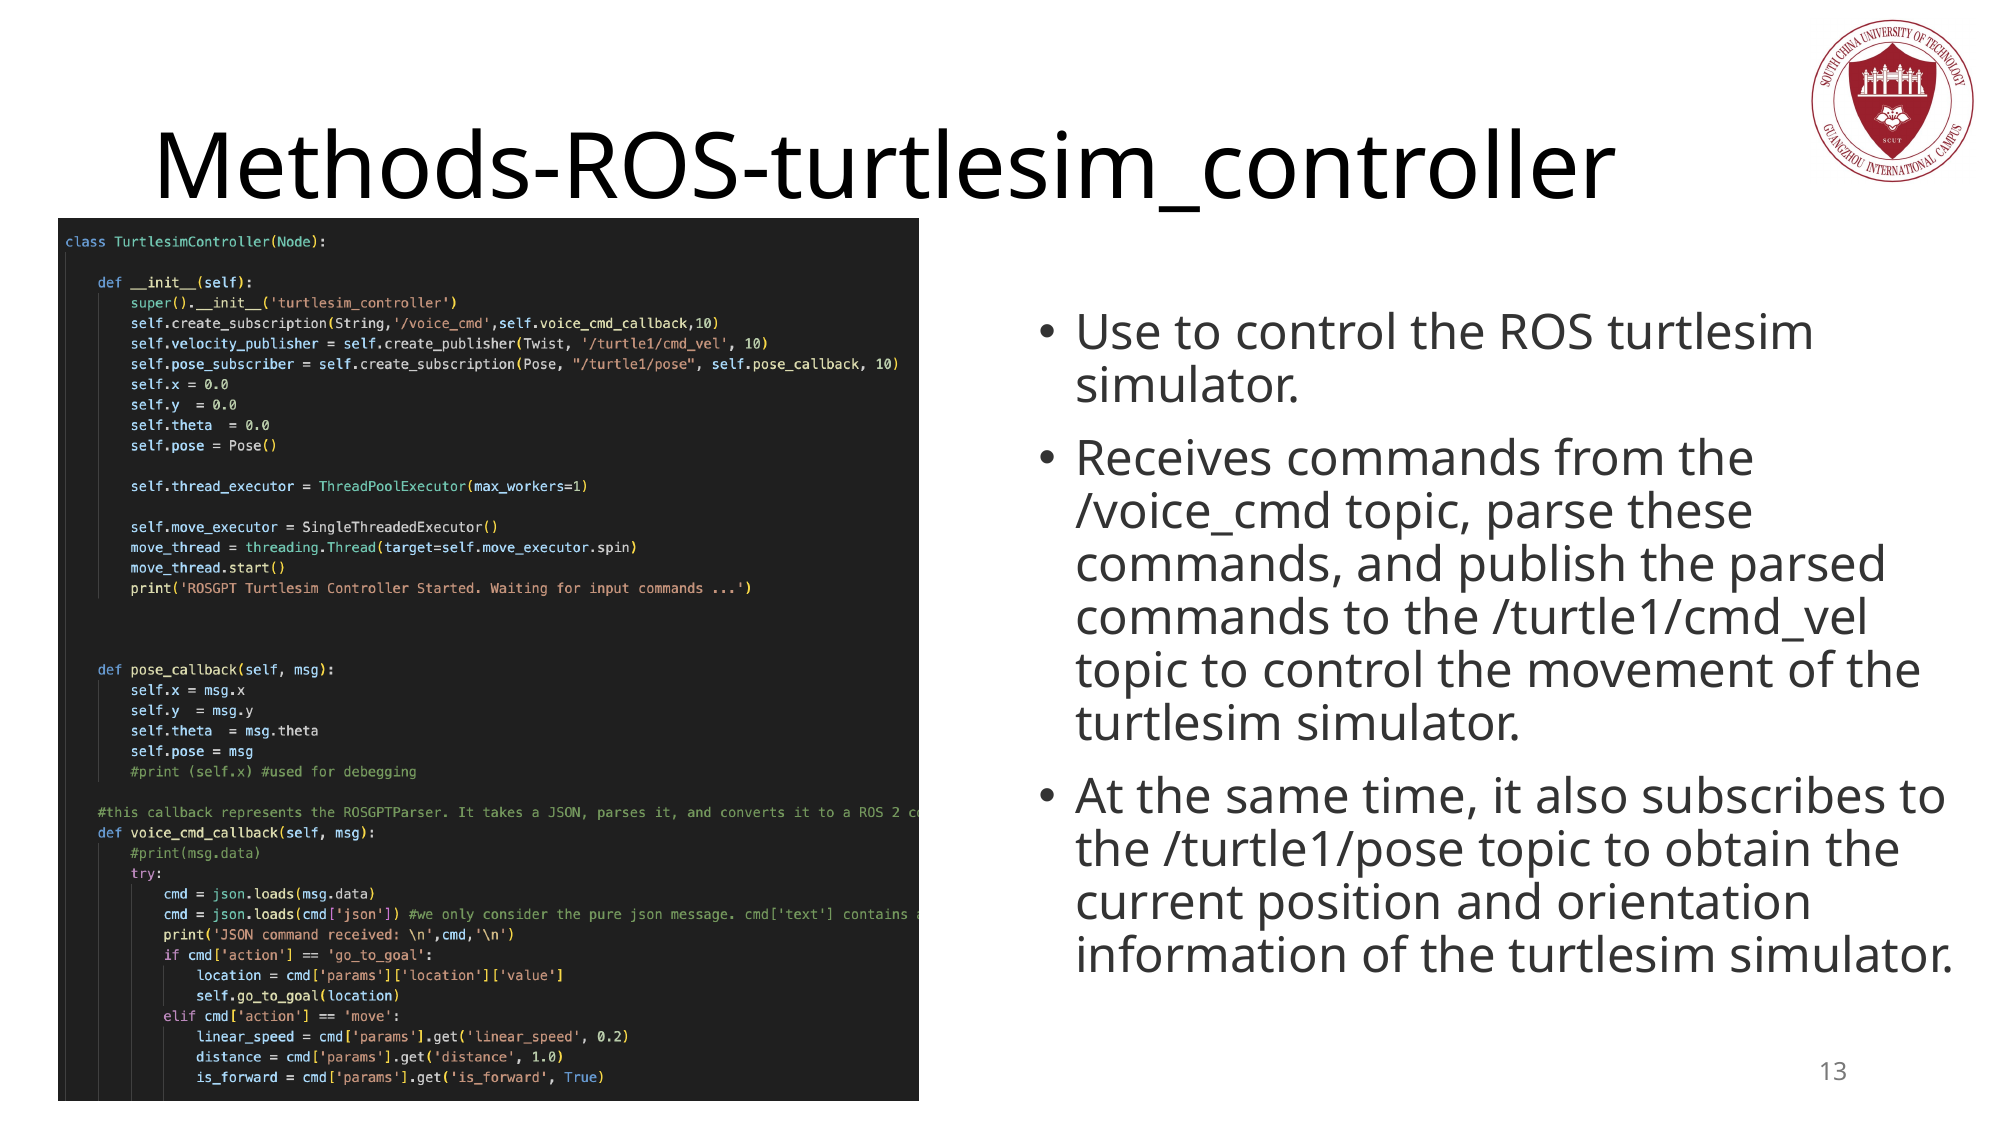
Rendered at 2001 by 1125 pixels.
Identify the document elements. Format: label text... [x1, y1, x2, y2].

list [58, 217, 919, 1102]
text_box Use to control the ROS turtlesim simulator. Receives commands from the /voice_cmd topic, parse these commands, and publish the parsed commands to the /turtle1/cmd_vel topic to control the movement of the turtlesim simulator. At the same time, it also subscribes to the /turtle1/pose topic to obtain the current position and orientation information of the turtlesim simulator. [1023, 299, 1977, 1014]
slide_number 13 [1412, 1042, 1863, 1103]
title Methods-ROS-turtlesim_controller [137, 59, 1863, 278]
picture [1810, 18, 1976, 184]
